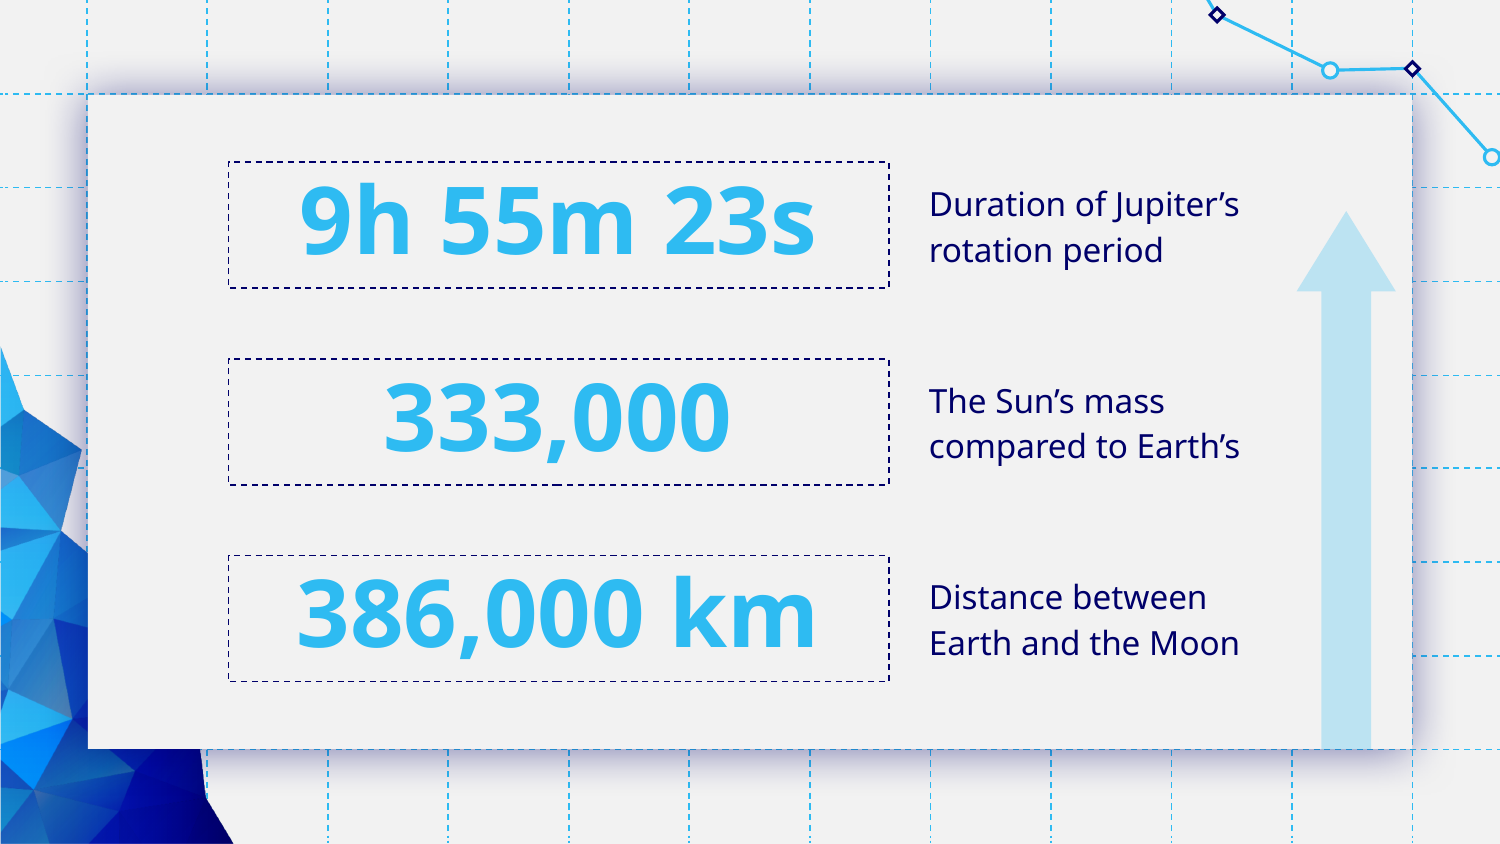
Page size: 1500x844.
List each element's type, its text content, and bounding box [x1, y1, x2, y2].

subtitle Duration of Jupiter’s rotation period [913, 161, 1272, 289]
subtitle Distance between Earth and the Moon [913, 555, 1272, 682]
picture [0, 347, 234, 843]
text_box [1296, 211, 1396, 750]
title 333,000 [228, 358, 890, 486]
subtitle The Sun’s mass compared to Earth’s [913, 358, 1272, 485]
title 9h 55m 23s [228, 161, 890, 289]
title 386,000 km [228, 555, 890, 682]
